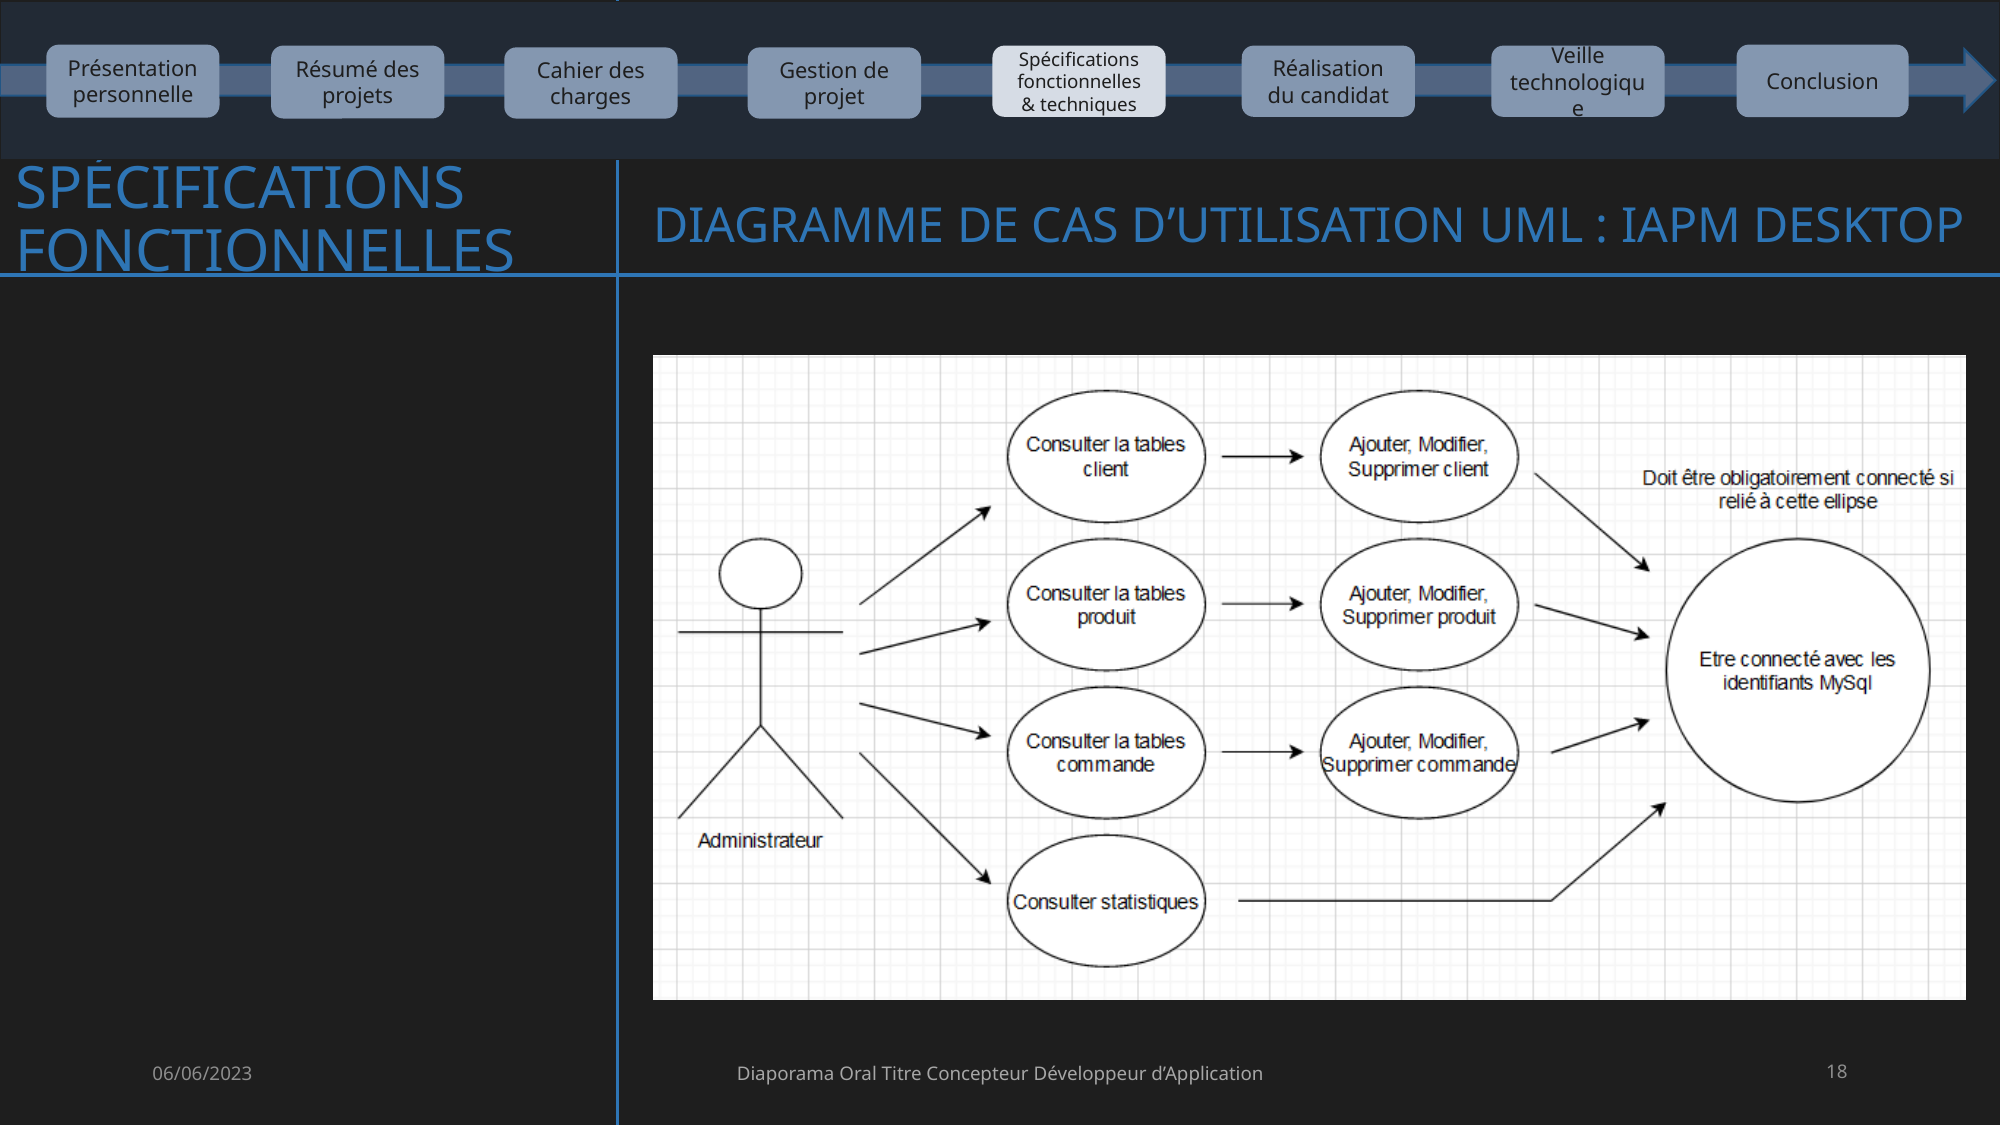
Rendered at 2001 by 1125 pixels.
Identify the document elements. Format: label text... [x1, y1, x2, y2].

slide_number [137, 1042, 588, 1103]
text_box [0, 1, 2000, 160]
picture [653, 355, 1966, 1000]
text_box Diagramme de cas d’utilisation UML : IAPM Desktop [653, 179, 1985, 261]
slide_number 18 [1412, 1042, 1863, 1103]
title Spécifications fonctionnelles [15, 160, 647, 292]
footer Diaporama Oral Titre Concepteur Développeur d’Application [662, 1042, 1338, 1103]
